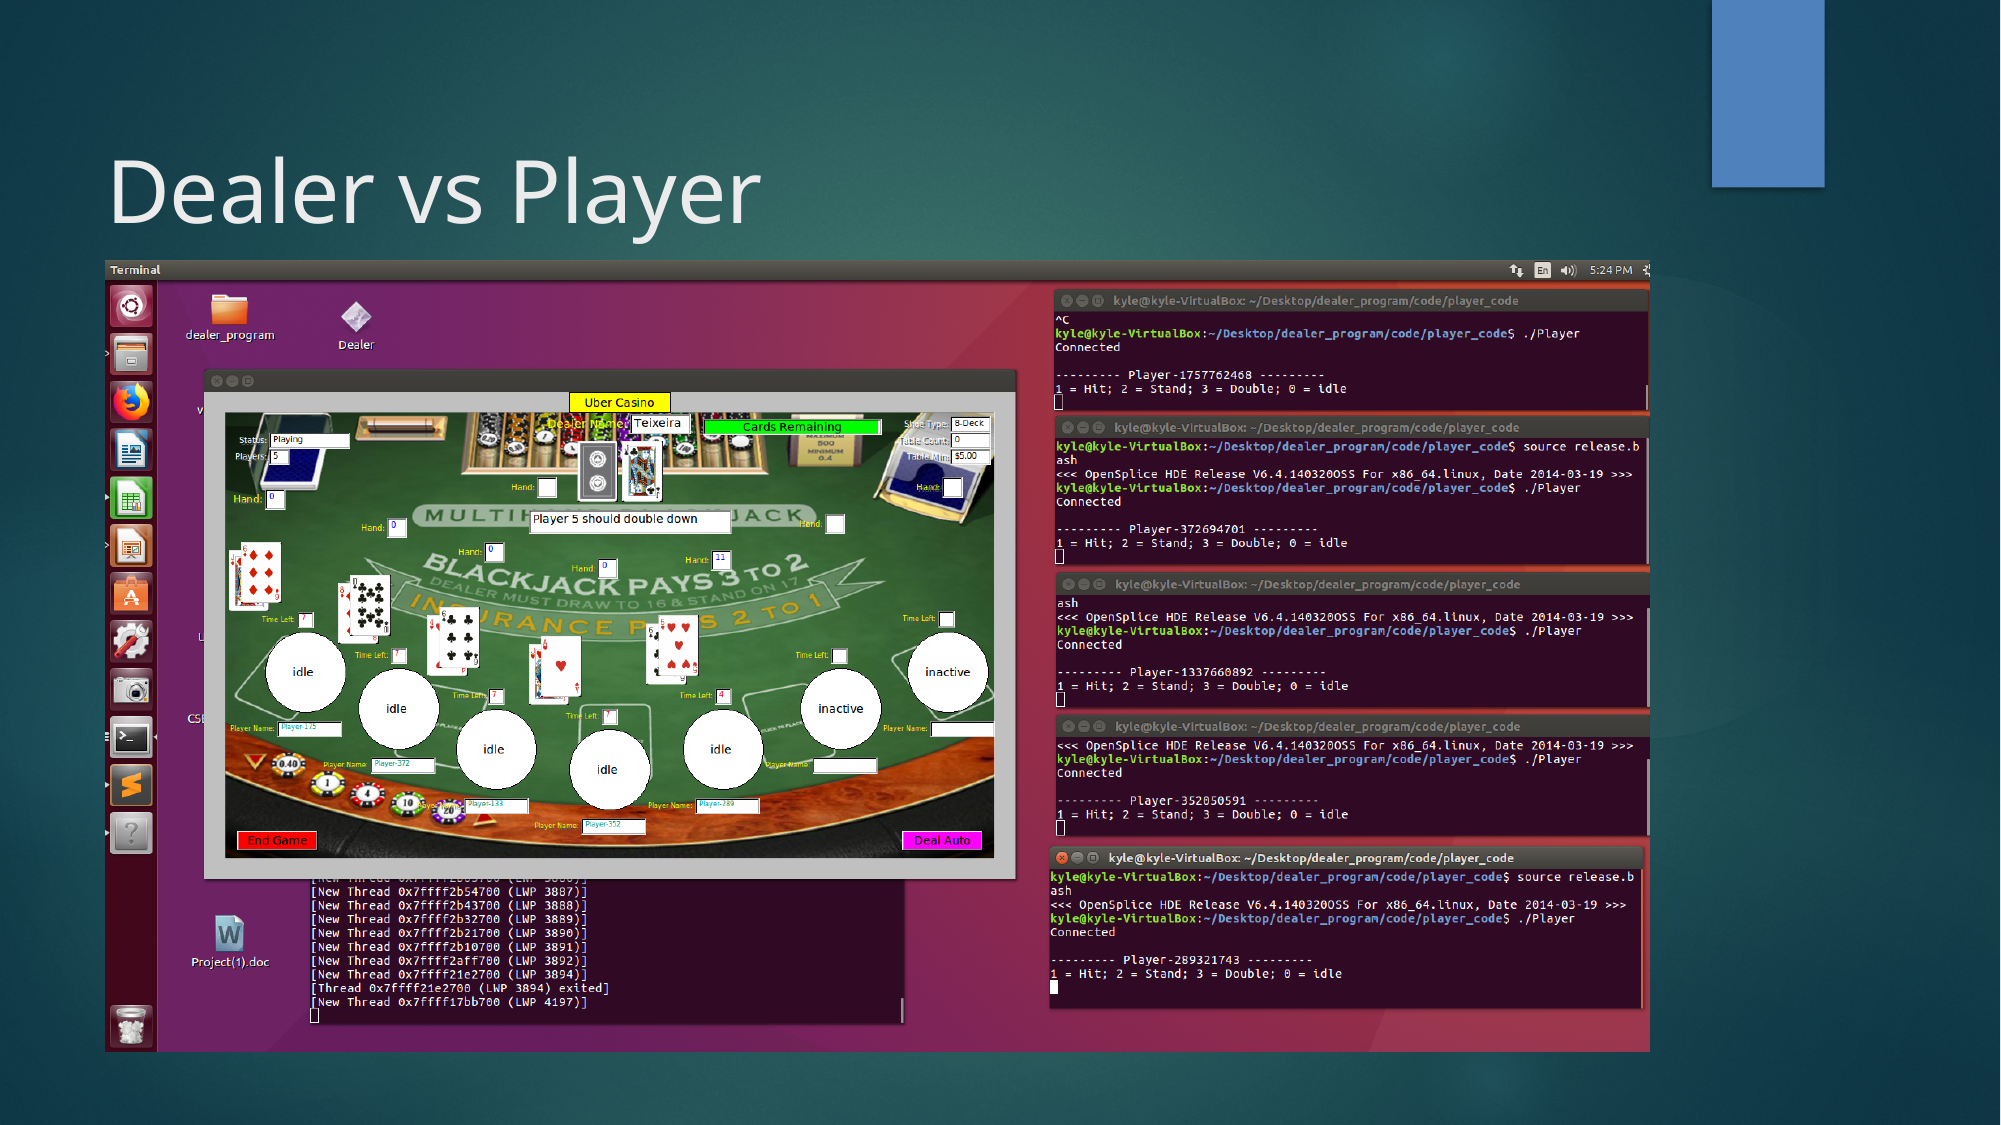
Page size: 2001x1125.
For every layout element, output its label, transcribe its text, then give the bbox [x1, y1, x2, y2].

text_box Dealer vs Player [105, 74, 1649, 258]
picture [0, 0, 2001, 1125]
